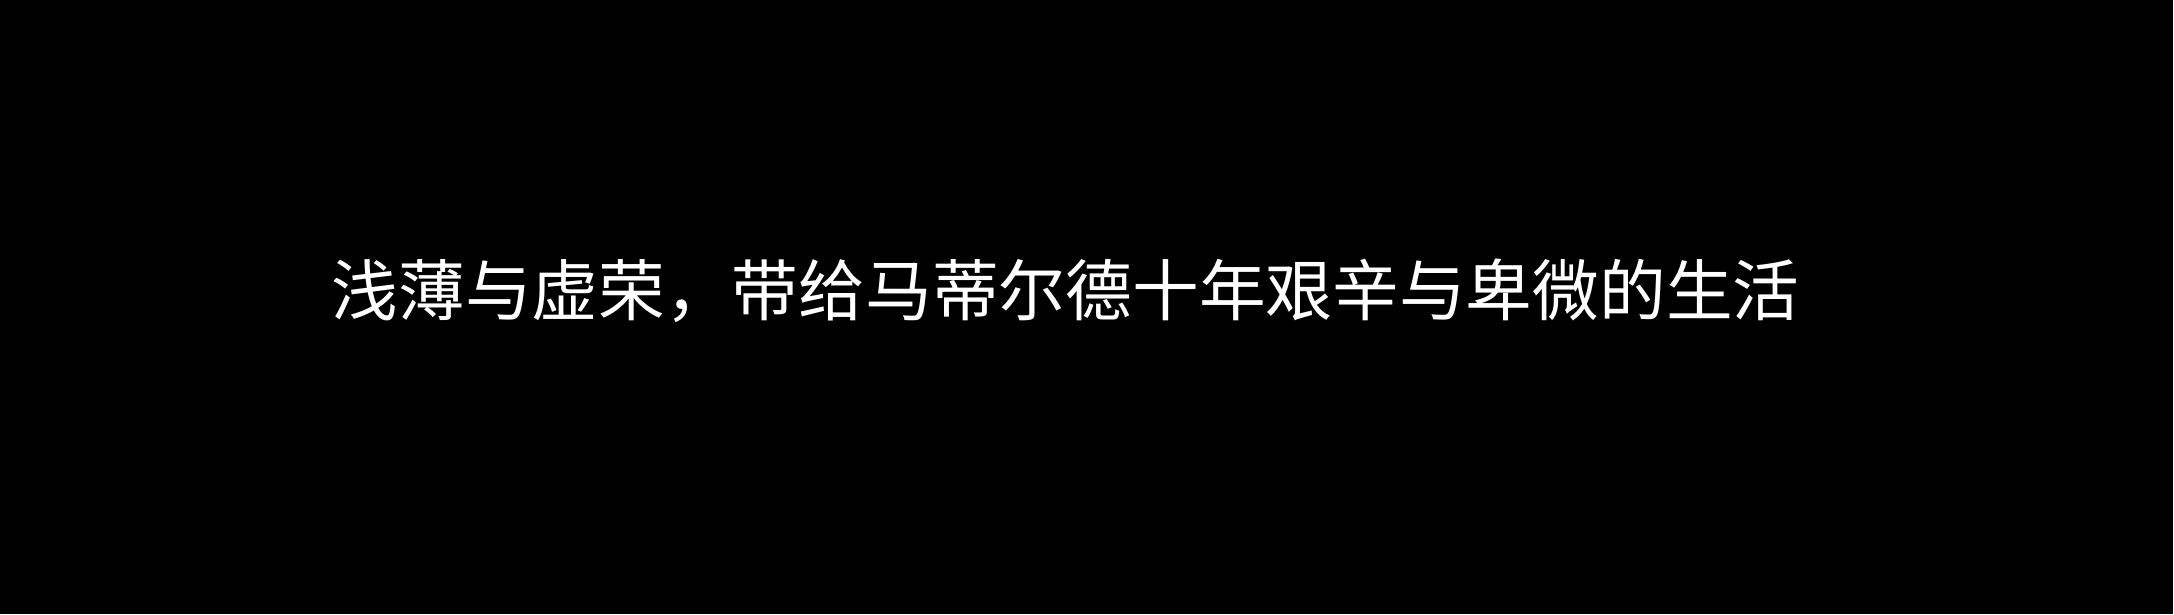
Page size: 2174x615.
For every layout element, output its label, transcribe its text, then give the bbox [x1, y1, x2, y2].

text_box 浅薄与虚荣，带给马蒂尔德十年艰辛与卑微的生活 [316, 241, 1857, 336]
